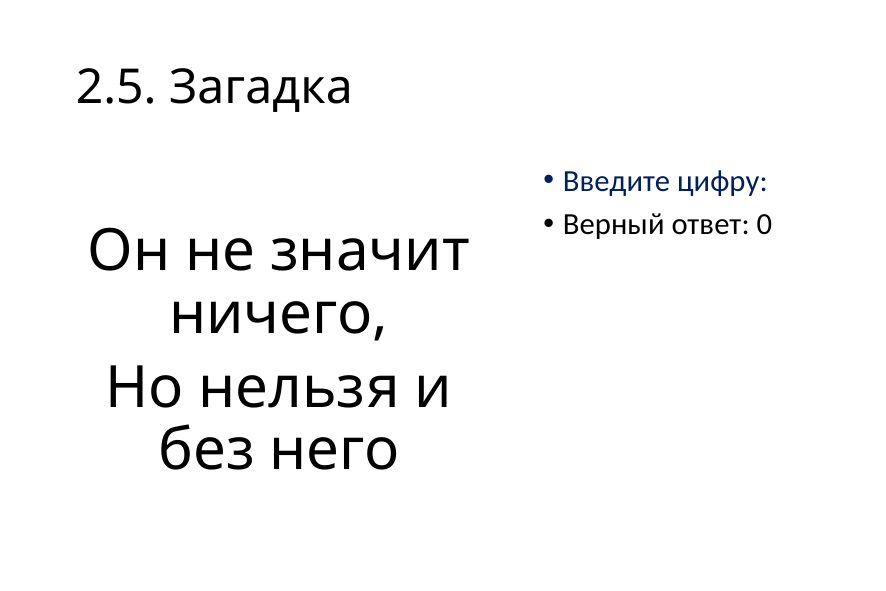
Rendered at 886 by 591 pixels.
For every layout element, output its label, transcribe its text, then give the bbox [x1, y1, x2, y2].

title 2.5. Загадка [60, 31, 825, 146]
list Введите цифру: Верный ответ: 0 [528, 157, 826, 532]
list Он не значит ничего, Но нельзя и без него [60, 131, 497, 532]
